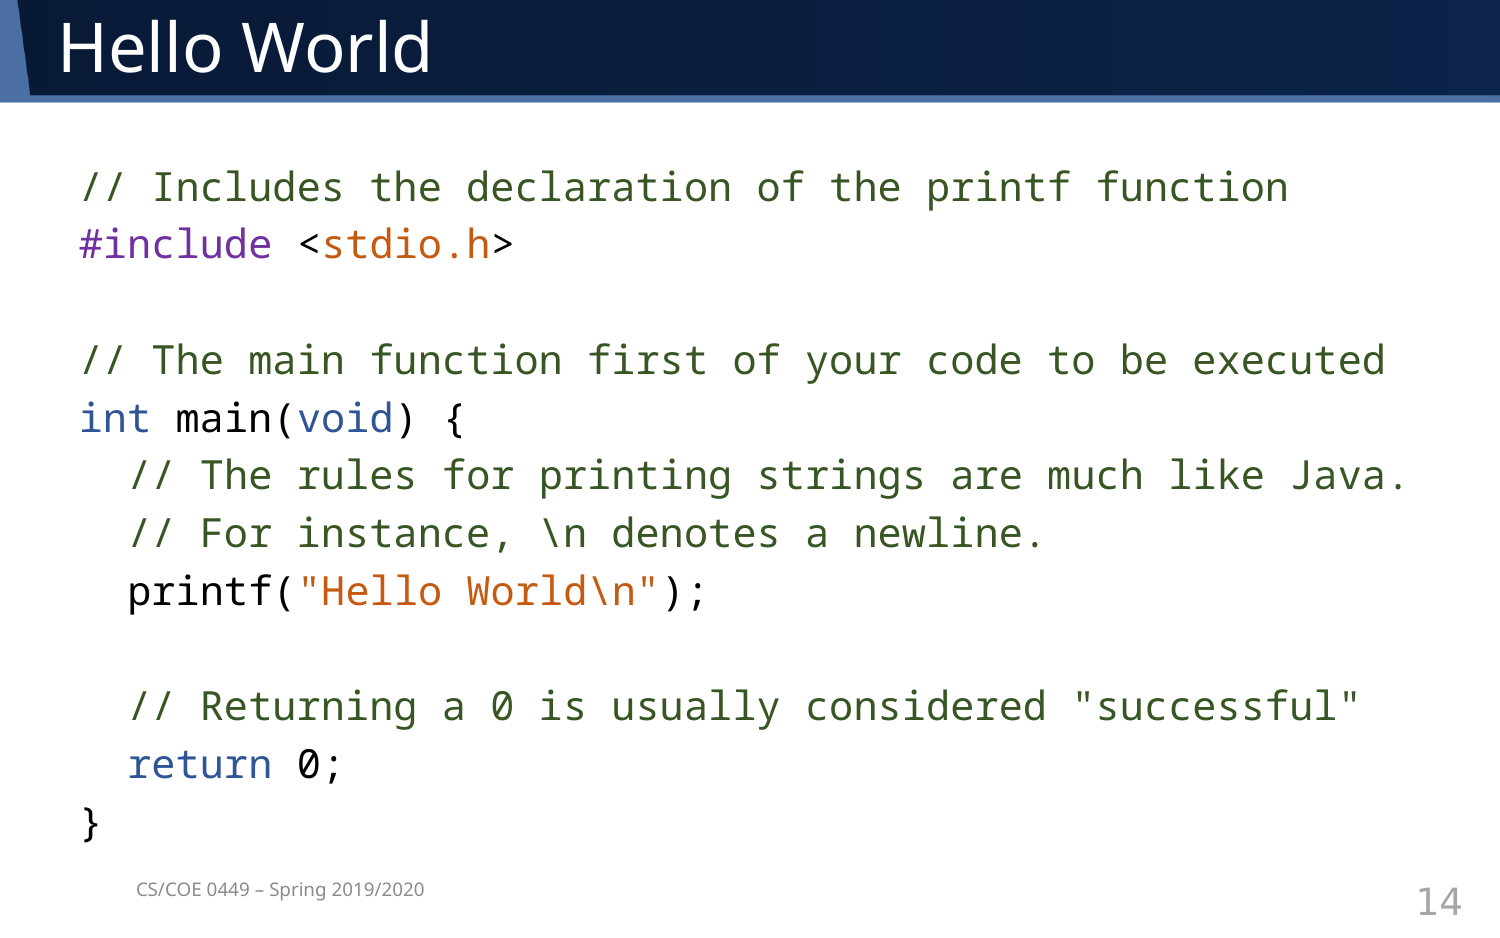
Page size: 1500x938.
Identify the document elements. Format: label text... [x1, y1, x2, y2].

footer CS/COE 0449 – Spring 2019/2020 [27, 865, 534, 916]
title Hello World [42, 3, 1500, 97]
slide_number 14 [1376, 875, 1478, 926]
picture [0, 0, 1500, 938]
list // Includes the declaration of the printf function #include <stdio.h> // The main function first of your code to be executed int main(void) { // The rules for printing strings are much like Java. // For instance, \n denotes a newline. printf("Hello World\n"); // Returning a 0 is usually considered "successful" return 0; } [63, 158, 1433, 898]
